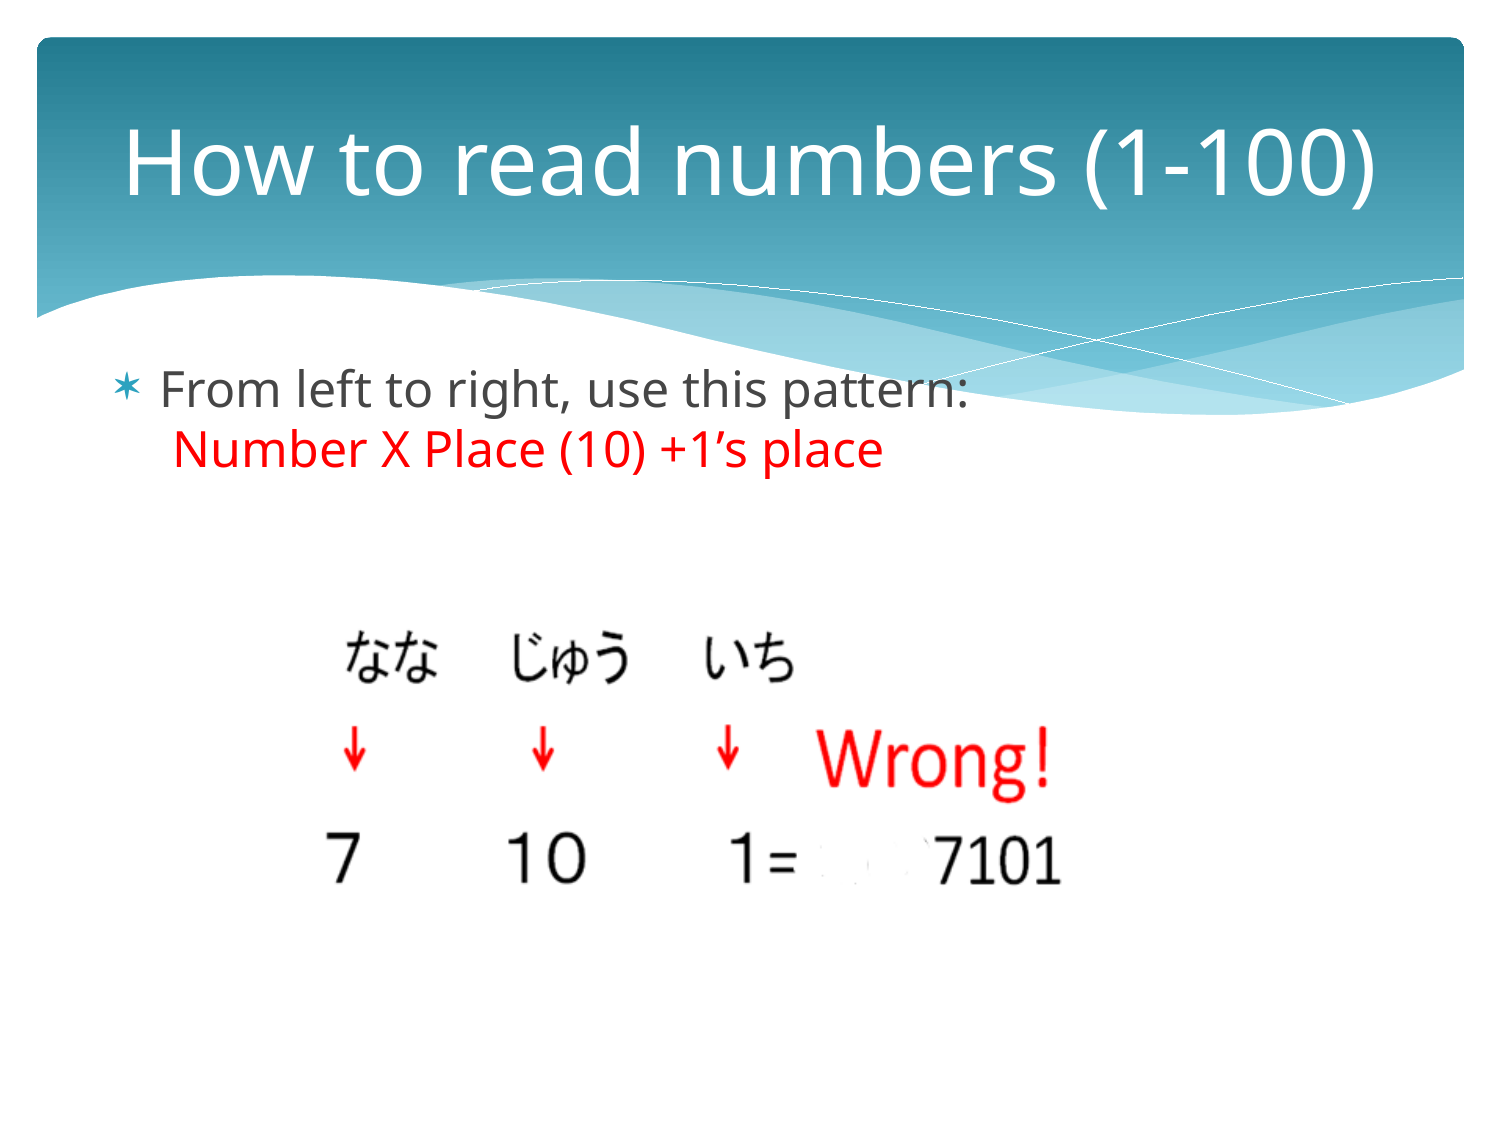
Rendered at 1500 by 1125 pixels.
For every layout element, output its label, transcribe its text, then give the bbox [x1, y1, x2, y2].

list From left to right, use this pattern: Number X Place (10) +1’s place [99, 350, 1413, 817]
title How to read numbers (1-100) [75, 55, 1425, 261]
picture [324, 612, 1071, 905]
